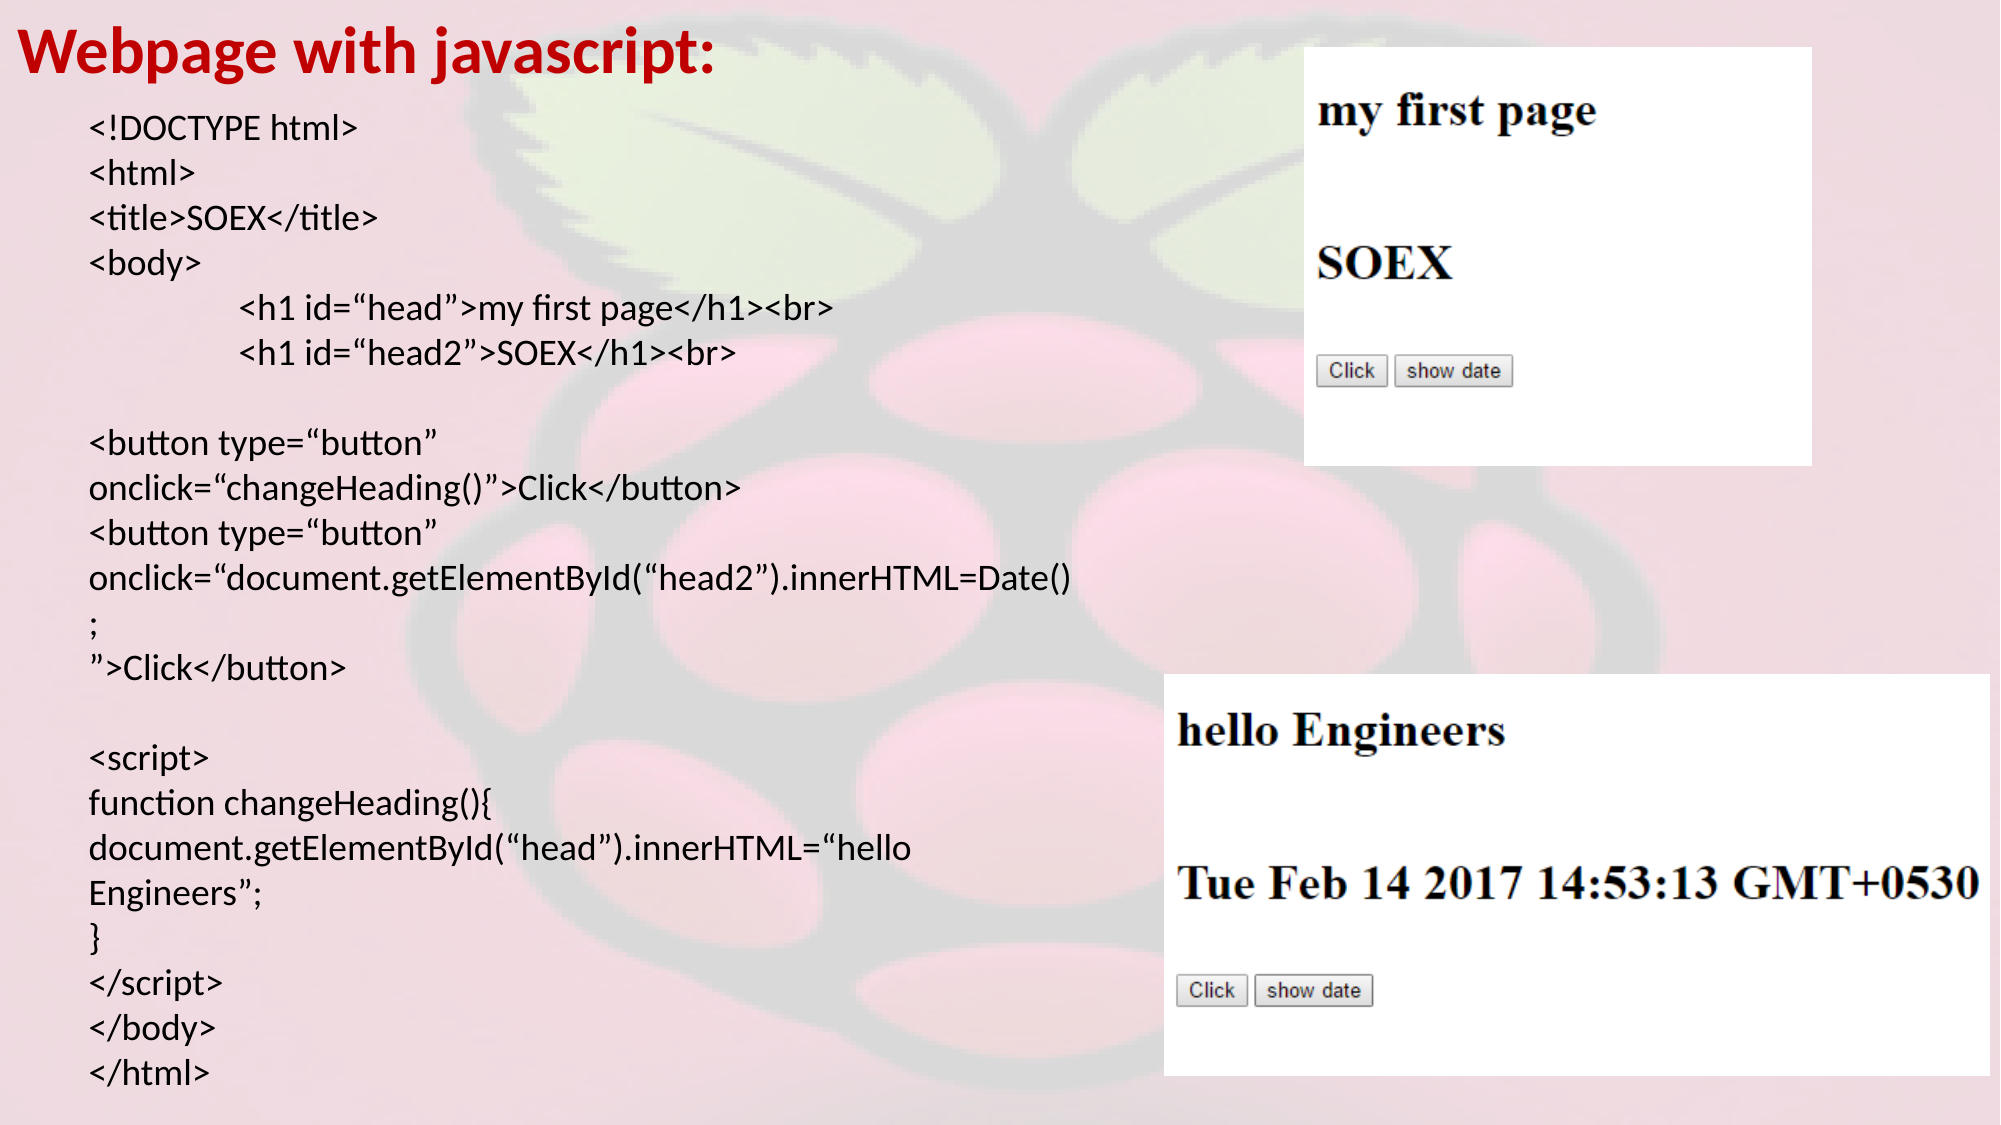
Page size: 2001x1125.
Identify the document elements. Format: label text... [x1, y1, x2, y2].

text_box <!DOCTYPE html> <html> <title>SOEX</title> <body> <h1 id=“head”>my first page</h1><br> <h1 id=“head2”>SOEX</h1><br> <button type=“button” onclick=“changeHeading()”>Click</button> <button type=“button” onclick=“document.getElementById(“head2”).innerHTML=Date(); ”>Click</button> <script> function changeHeading(){ document.getElementById(“head”).innerHTML=“hello Engineers”; } </script> </body> </html> [73, 95, 1091, 1101]
picture [1304, 47, 1812, 466]
text_box Webpage with javascript: [2, 0, 734, 95]
picture [1164, 674, 1990, 1076]
